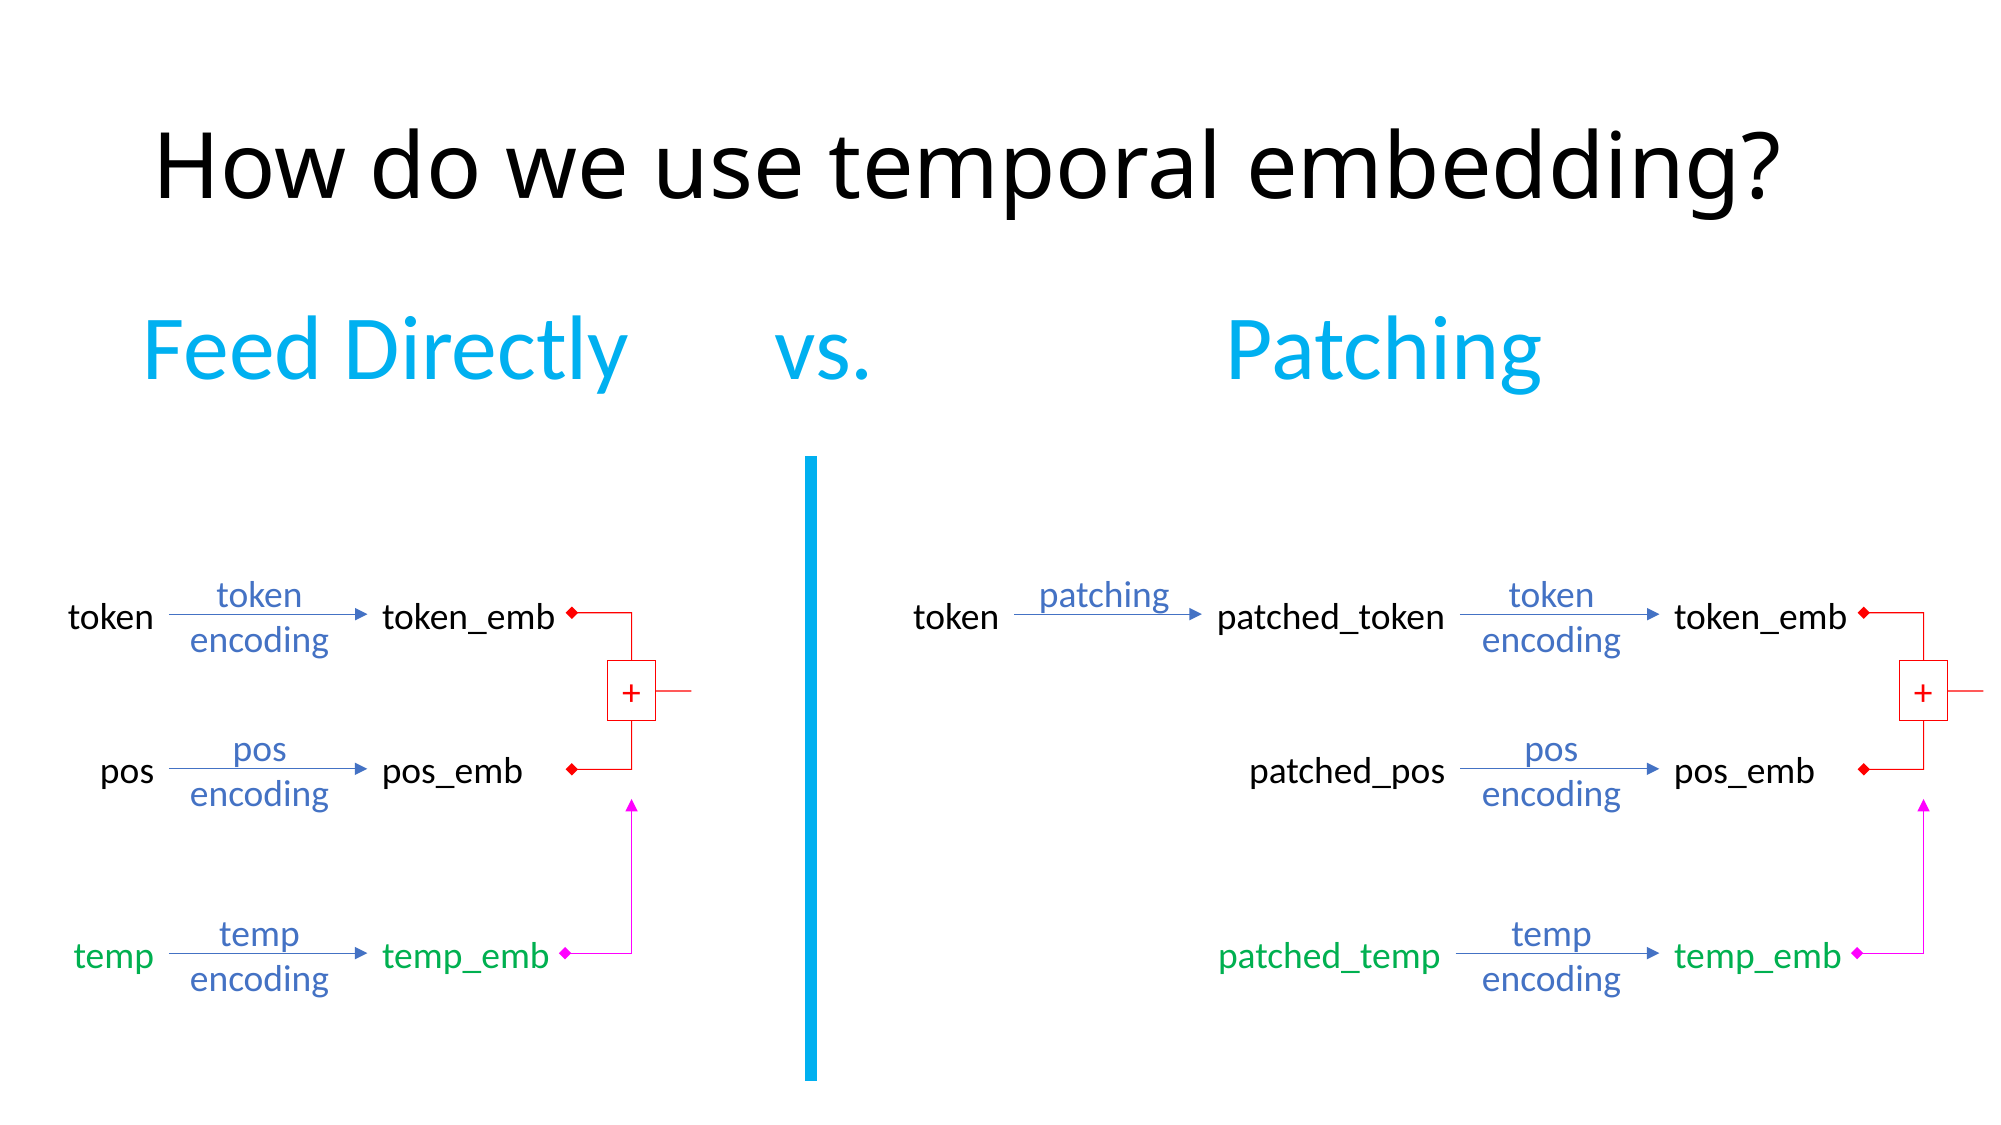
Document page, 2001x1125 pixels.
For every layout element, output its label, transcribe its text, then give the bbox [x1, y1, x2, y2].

text_box token [896, 584, 1015, 644]
text_box + [1899, 660, 1948, 721]
text_box token_emb [1659, 584, 1863, 644]
text_box temp encoding [174, 954, 345, 1006]
text_box patching [1018, 562, 1190, 614]
text_box pos_emb [1659, 738, 1831, 799]
text_box patching [1018, 615, 1190, 622]
text_box patched_token [1201, 584, 1460, 644]
text_box pos_emb [367, 738, 539, 799]
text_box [1858, 798, 1924, 954]
title How do we use temporal embedding? [137, 59, 1863, 278]
text_box temp_emb [367, 923, 566, 983]
text_box Feed Directly vs. Patching [128, 280, 1561, 406]
text_box temp encoding [1466, 901, 1637, 953]
text_box pos [84, 738, 169, 799]
text_box temp encoding [174, 901, 345, 953]
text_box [566, 798, 632, 954]
text_box + [607, 660, 656, 721]
text_box [565, 606, 633, 776]
text_box token [52, 584, 169, 644]
text_box temp_emb [1659, 923, 1858, 983]
text_box [1857, 606, 1925, 776]
text_box patched_temp [1203, 923, 1456, 983]
text_box temp encoding [1466, 954, 1637, 1006]
text_box temp [58, 923, 169, 983]
text_box token encoding [174, 562, 345, 614]
text_box pos encoding [1466, 716, 1637, 769]
text_box token encoding [174, 615, 345, 667]
text_box pos encoding [174, 770, 345, 822]
text_box pos encoding [1466, 770, 1637, 822]
text_box patched_pos [1234, 738, 1461, 799]
text_box token_emb [367, 584, 571, 644]
text_box pos encoding [174, 716, 345, 769]
text_box token encoding [1466, 615, 1637, 667]
text_box token encoding [1466, 562, 1637, 614]
